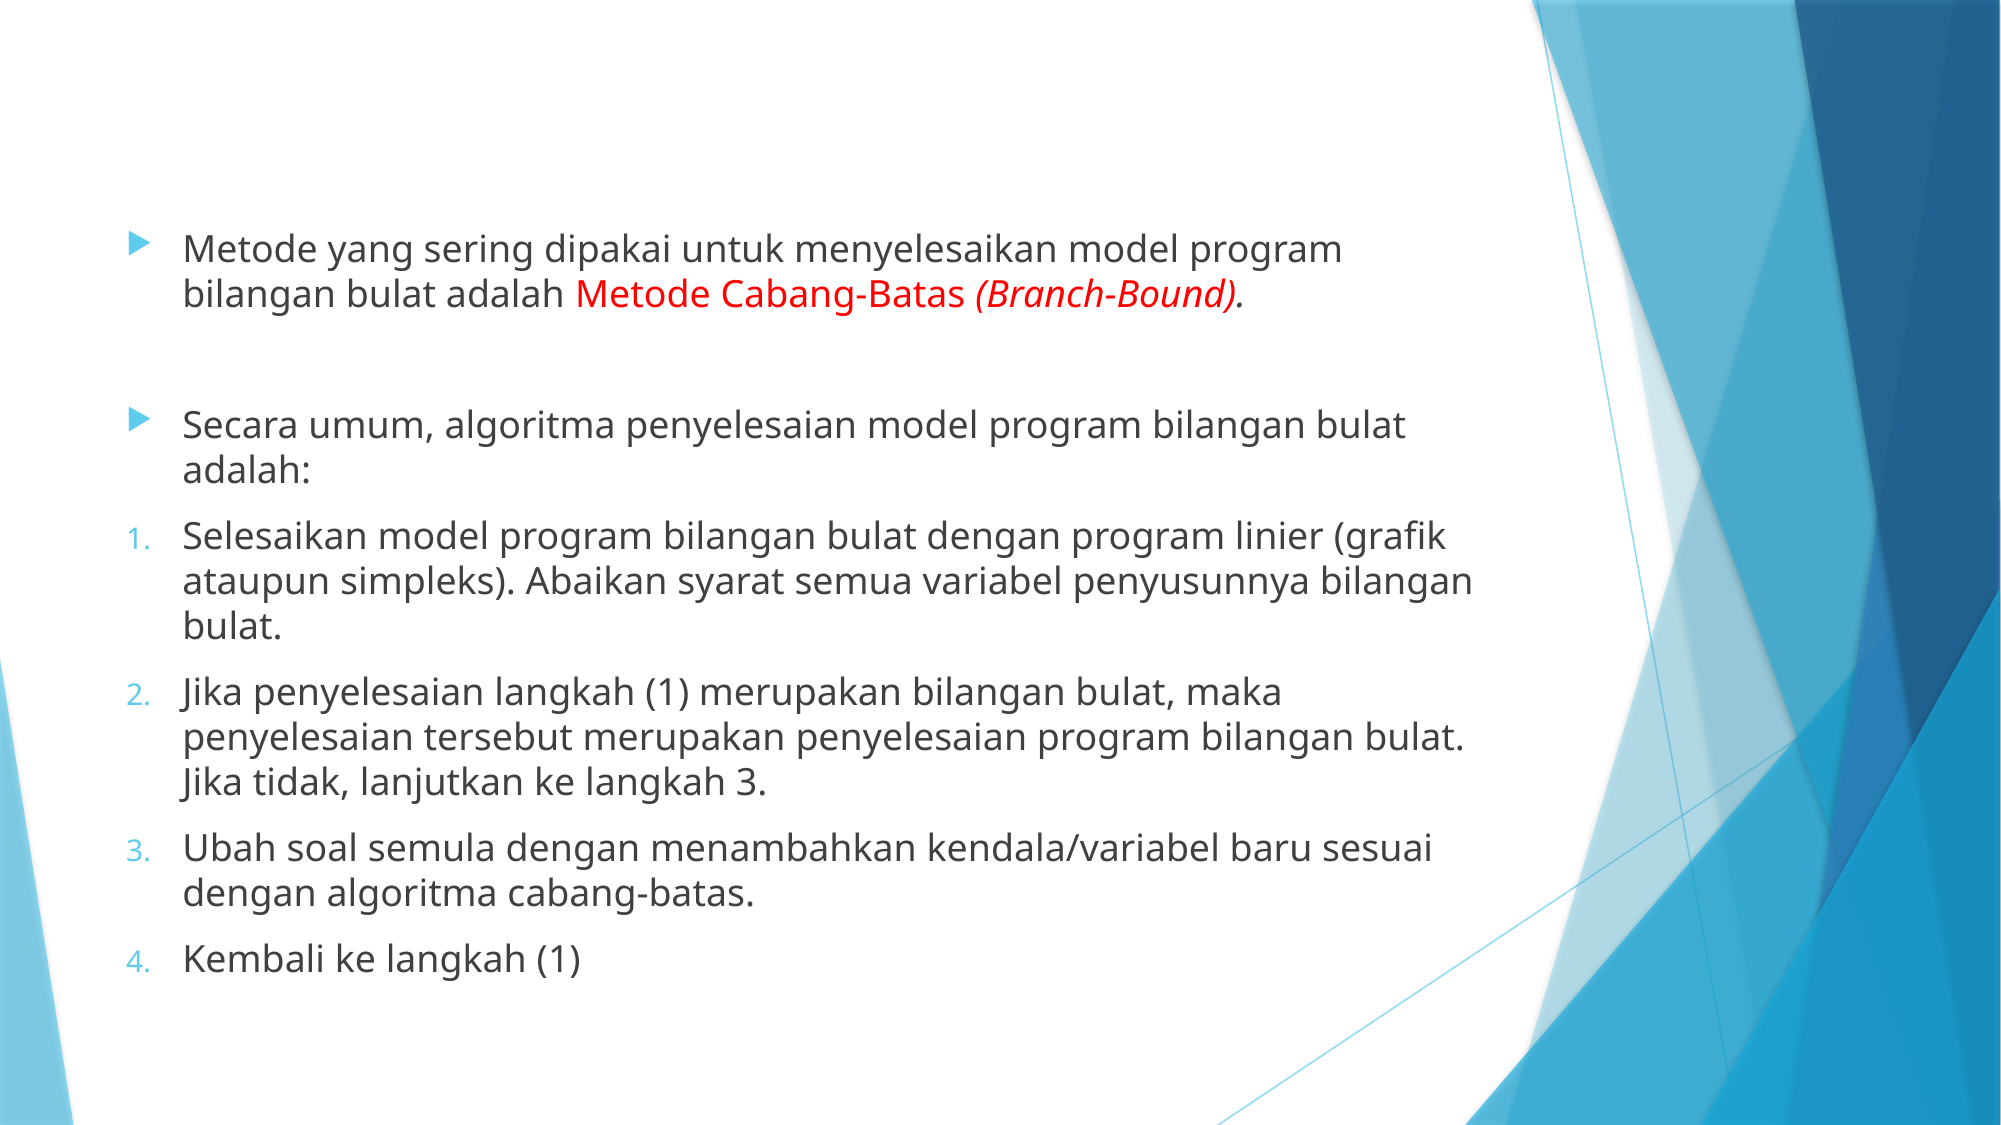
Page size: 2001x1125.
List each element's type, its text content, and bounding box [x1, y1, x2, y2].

list Metode yang sering dipakai untuk menyelesaikan model program bilangan bulat adalah Metode Cabang-Batas (Branch-Bound). Secara umum, algoritma penyelesaian model program bilangan bulat adalah: Selesaikan model program bilangan bulat dengan program linier (grafik ataupun simpleks). Abaikan syarat semua variabel penyusunnya bilangan bulat. Jika penyelesaian langkah (1) merupakan bilangan bulat, maka penyelesaian tersebut merupakan penyelesaian program bilangan bulat. Jika tidak, lanjutkan ke langkah 3. Ubah soal semula dengan menambahkan kendala/variabel baru sesuai dengan algoritma cabang-batas. Kembali ke langkah (1) [111, 217, 1522, 1110]
